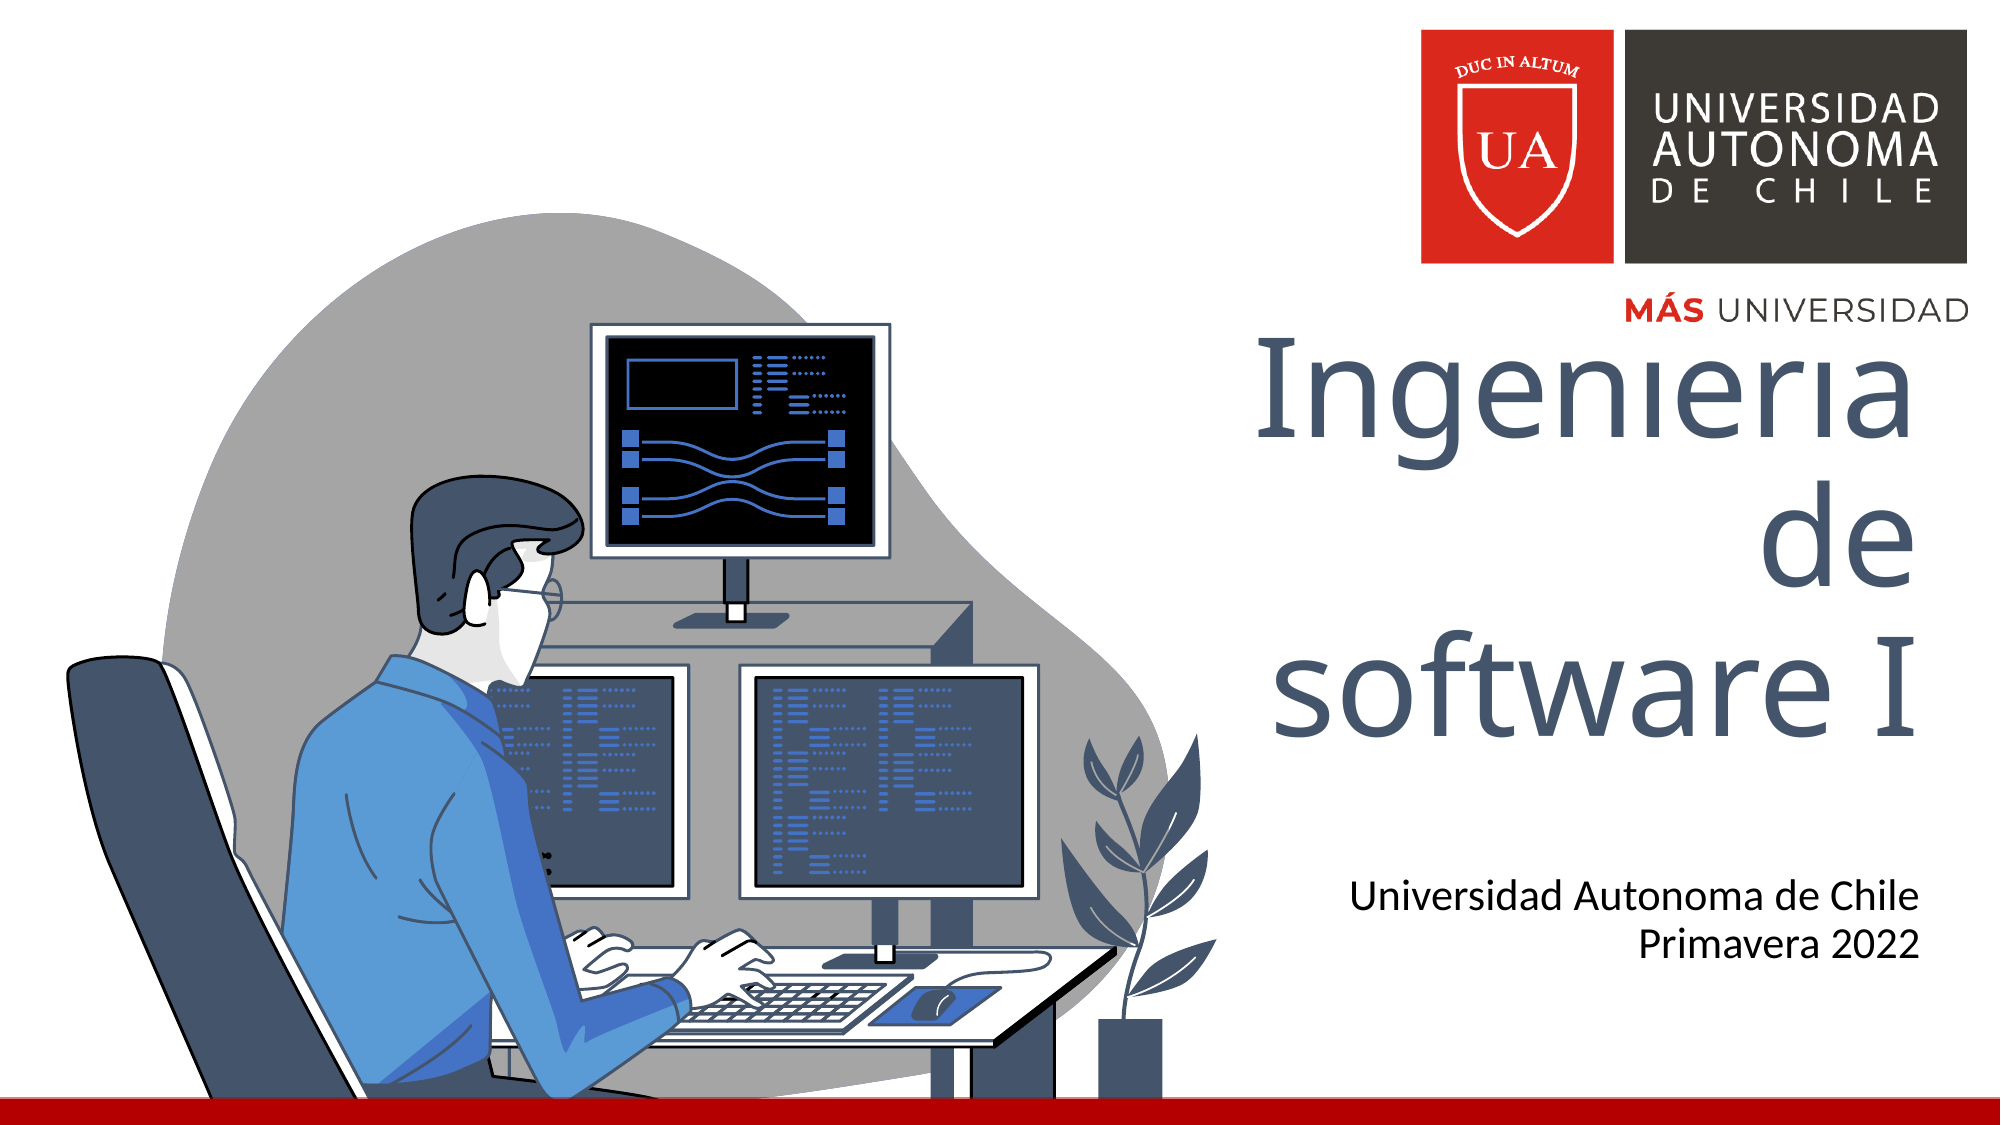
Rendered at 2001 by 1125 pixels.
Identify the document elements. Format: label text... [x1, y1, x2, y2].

picture [1409, 21, 1980, 359]
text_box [66, 213, 1236, 1095]
title Ingeniería de software I [1236, 394, 1940, 787]
subtitle Universidad Autonoma de Chile Primavera 2022 [1236, 852, 1941, 1049]
picture [0, 1095, 2000, 1125]
